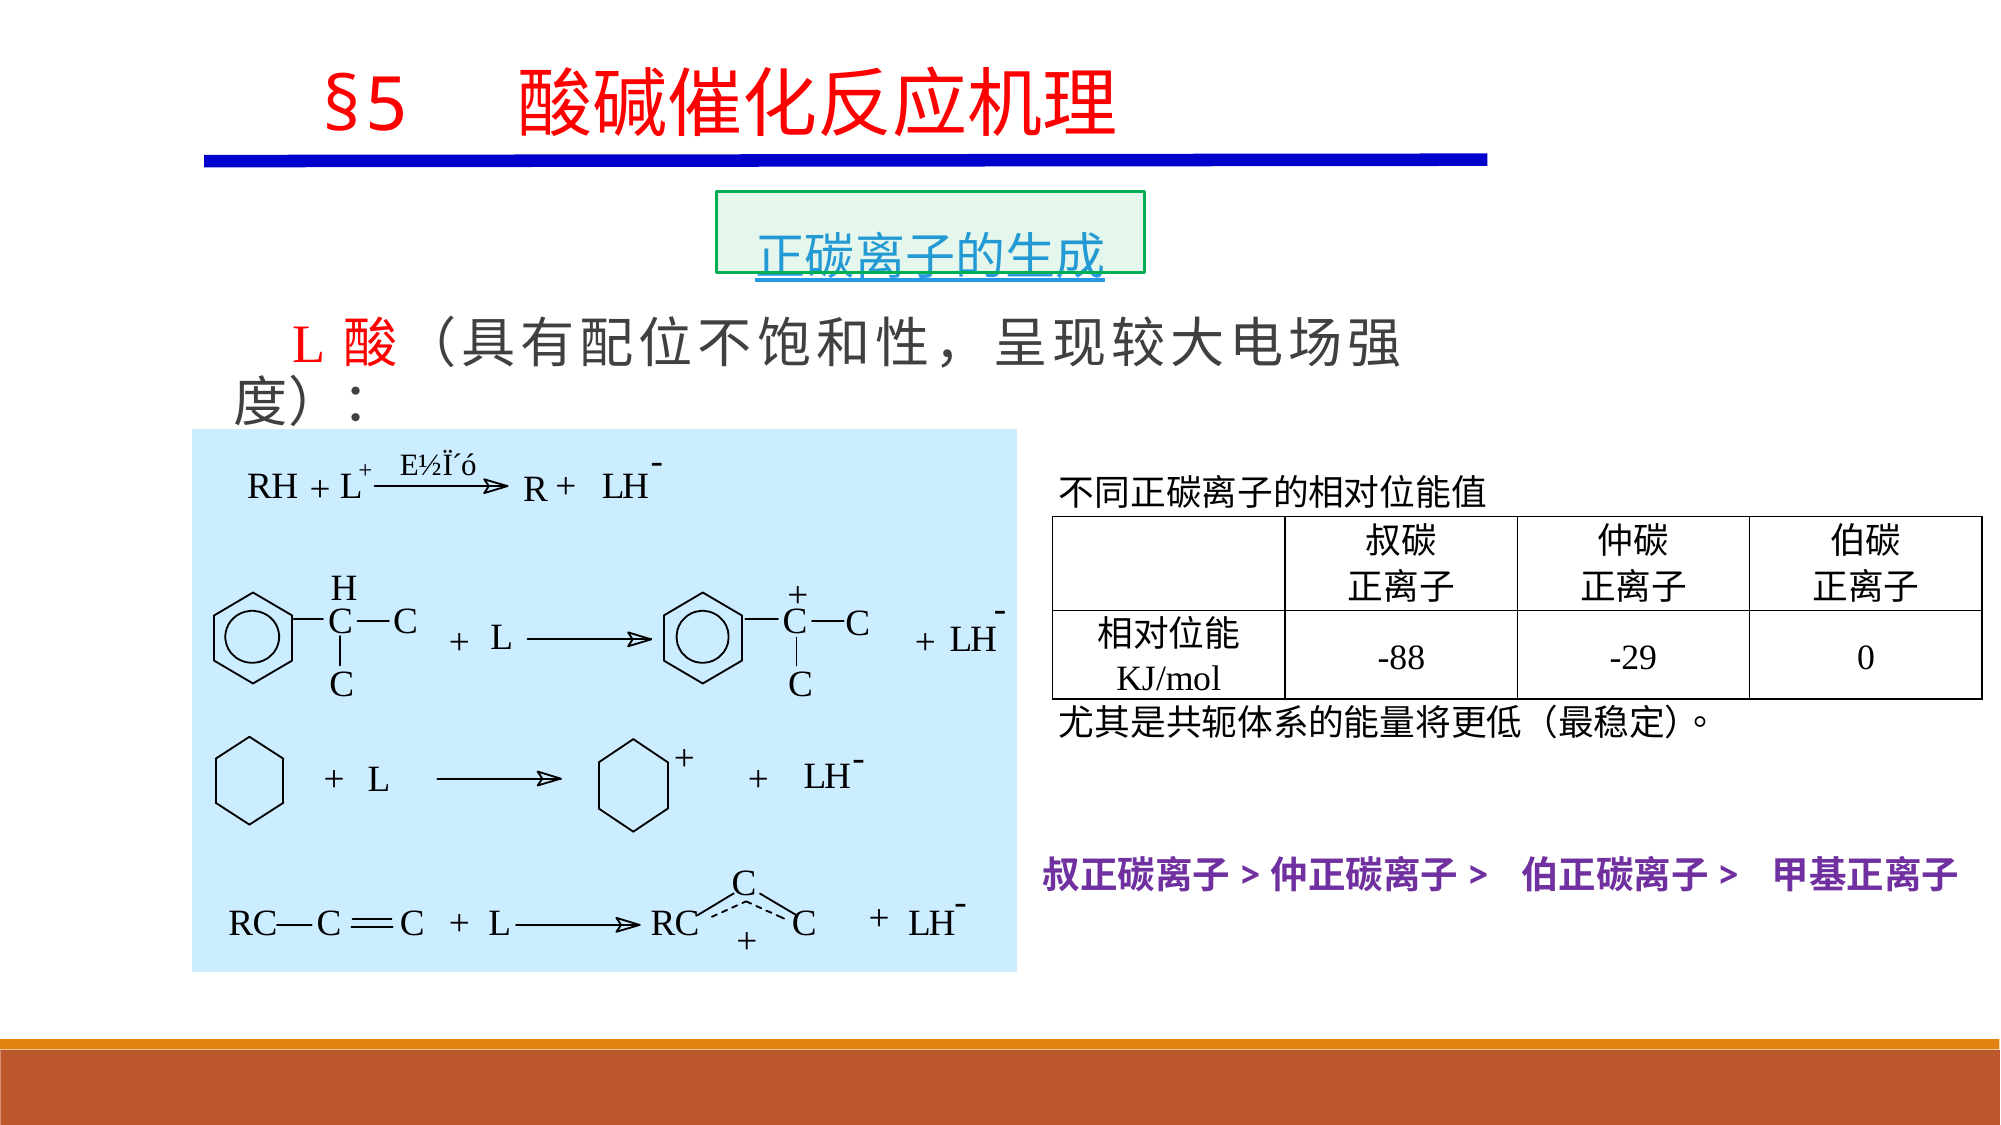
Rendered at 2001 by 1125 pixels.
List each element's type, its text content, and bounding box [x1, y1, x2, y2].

text_box L酸（具有配位不饱和性，呈现较大电场强度）： [204, 308, 1417, 391]
text_box 正碳离子的生成 [740, 180, 1212, 305]
text_box §5 酸碱催化反应机理 [111, 48, 1325, 154]
text_box 叔正碳离子>仲正碳离子> 伯正碳离子> 甲基正离子 [1028, 843, 1974, 904]
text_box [923, 469, 2000, 747]
text_box [715, 190, 1146, 274]
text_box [191, 428, 1018, 973]
